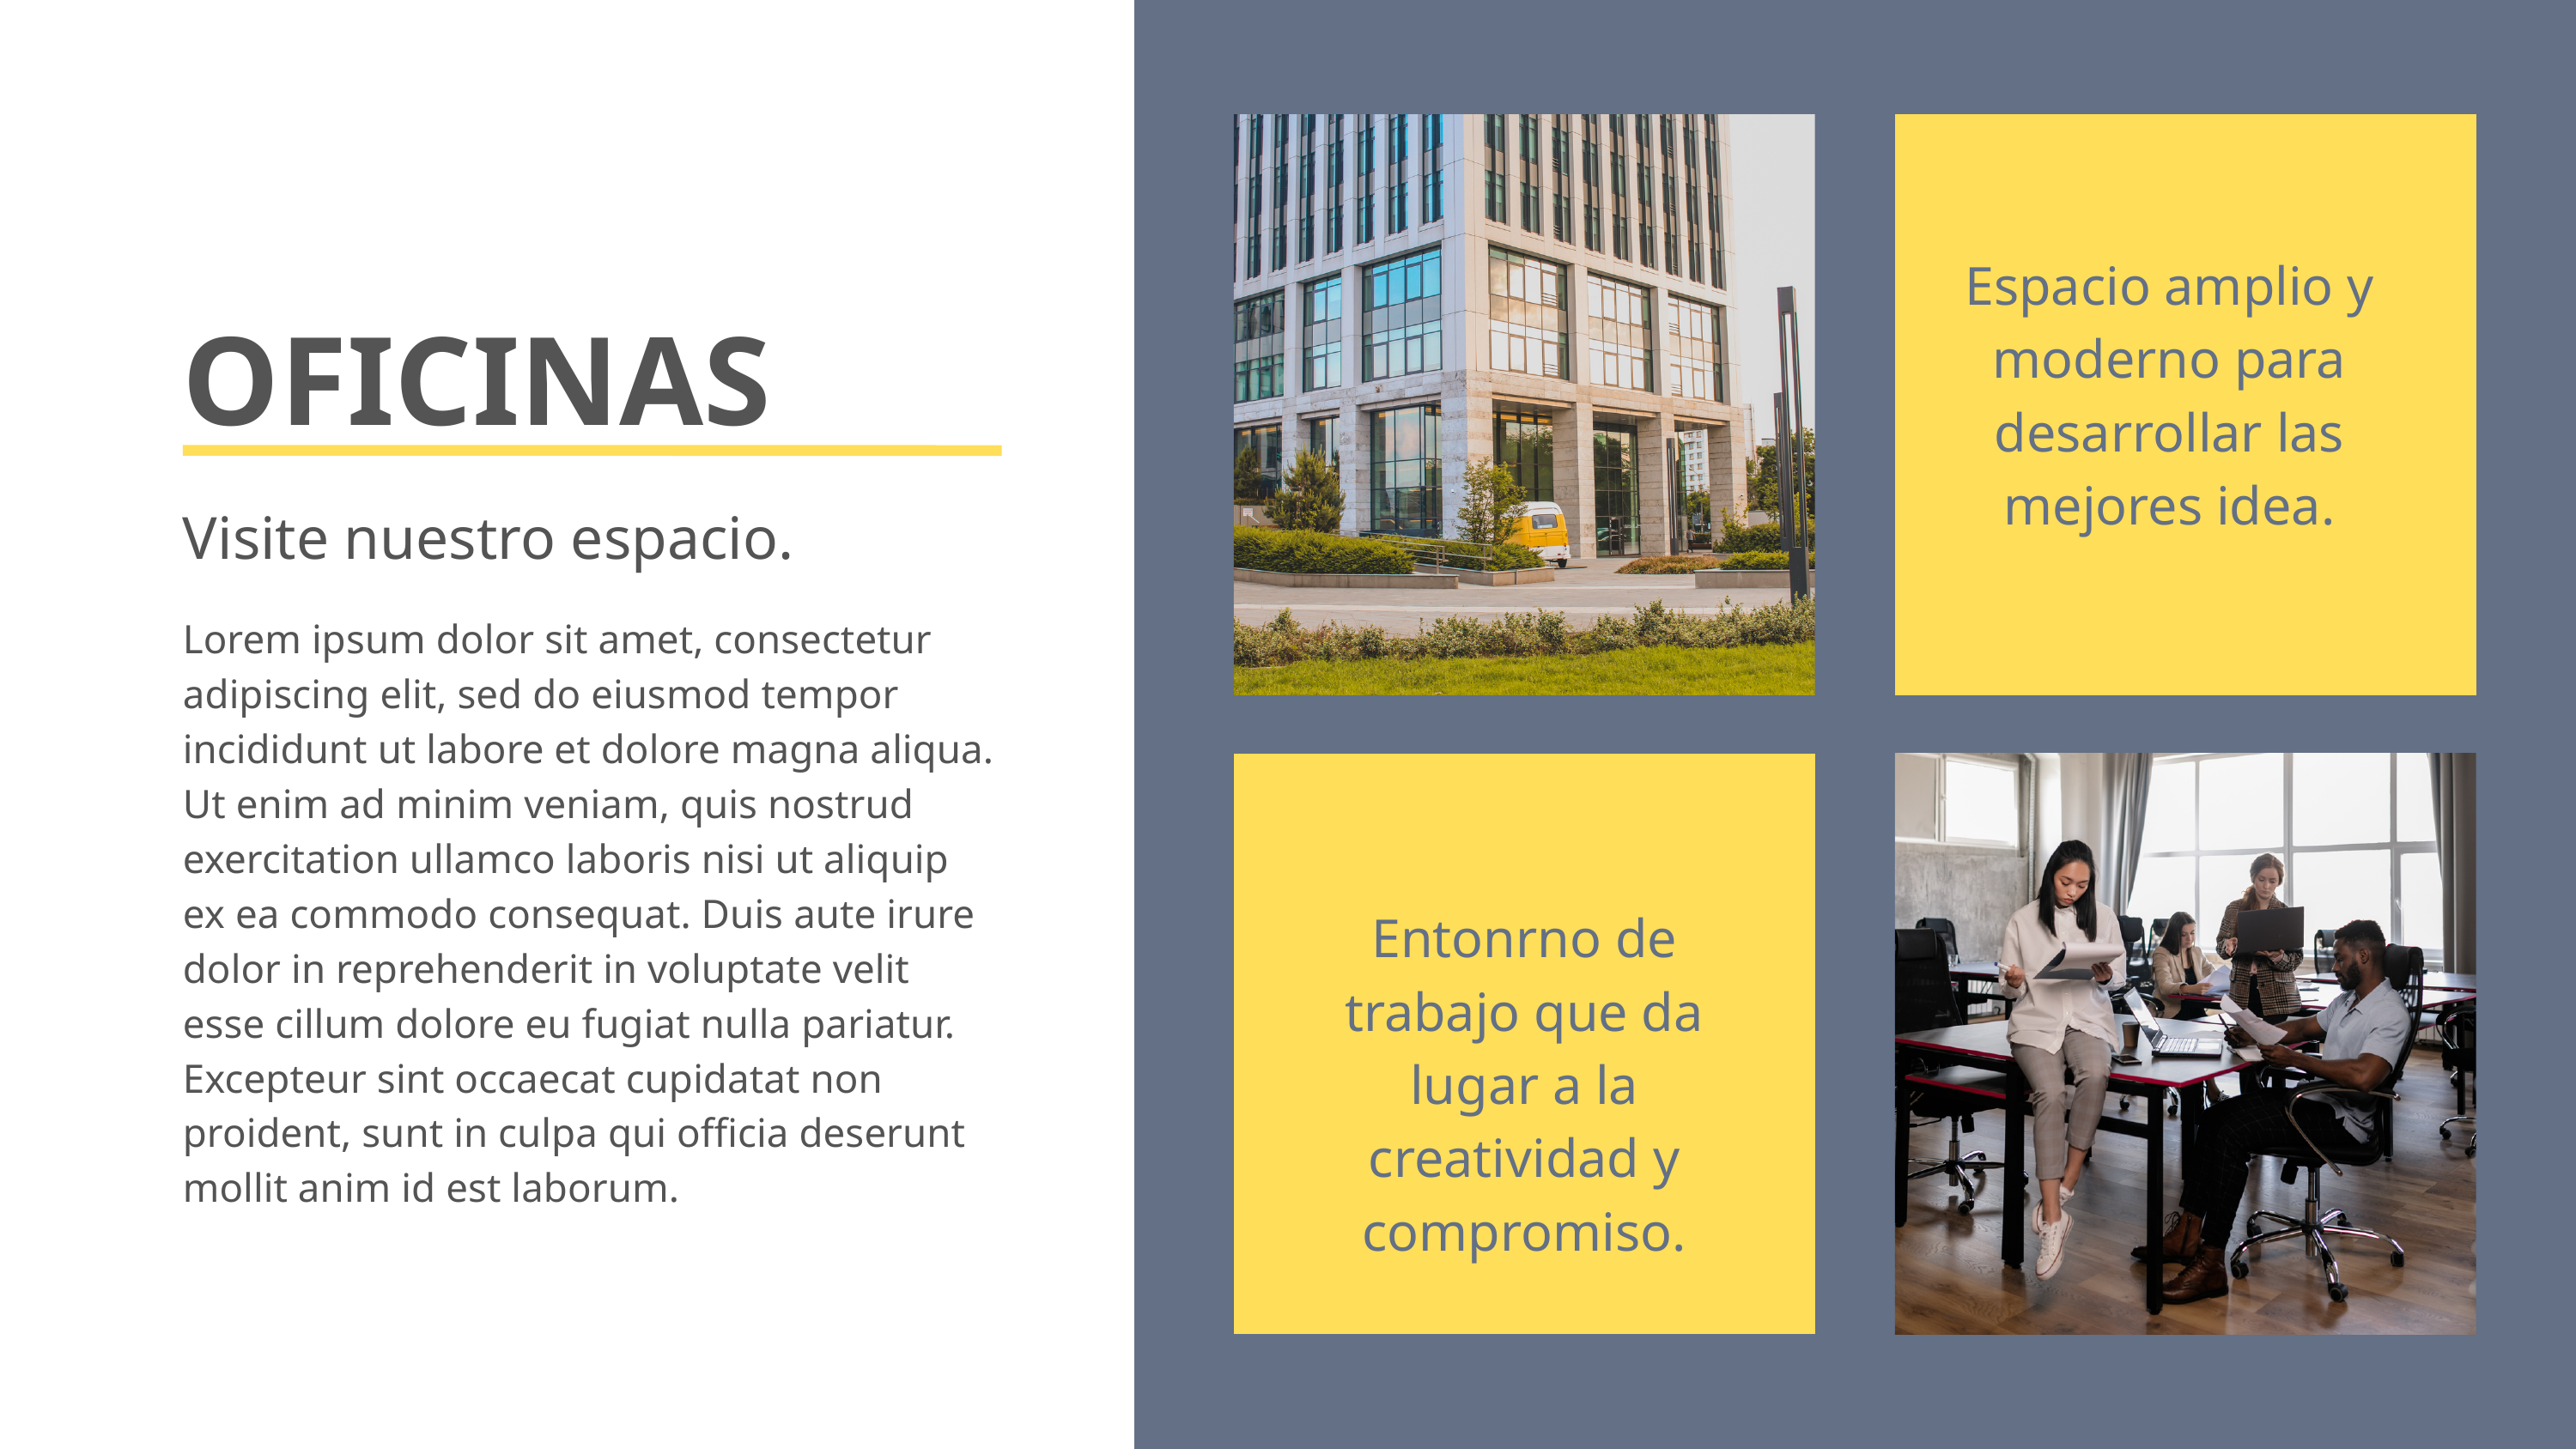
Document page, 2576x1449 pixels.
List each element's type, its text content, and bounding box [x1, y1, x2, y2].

text_box Visite nuestro espacio. [182, 488, 924, 571]
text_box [1133, 0, 2576, 1449]
text_box Lorem ipsum dolor sit amet, consectetur adipiscing elit, sed do eiusmod tempor incididunt ut labore et dolore magna aliqua. Ut enim ad minim veniam, quis nostrud exercitation ullamco laboris nisi ut aliquip ex ea commodo consequat. Duis aute irure dolor in reprehenderit in voluptate velit esse cillum dolore eu fugiat nulla pariatur. Excepteur sint occaecat cupidatat non proident, sunt in culpa qui officia deserunt mollit anim id est laborum. [182, 607, 1002, 1210]
text_box OFICINAS [182, 279, 1129, 451]
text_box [1233, 753, 1815, 1335]
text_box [1894, 113, 2476, 696]
